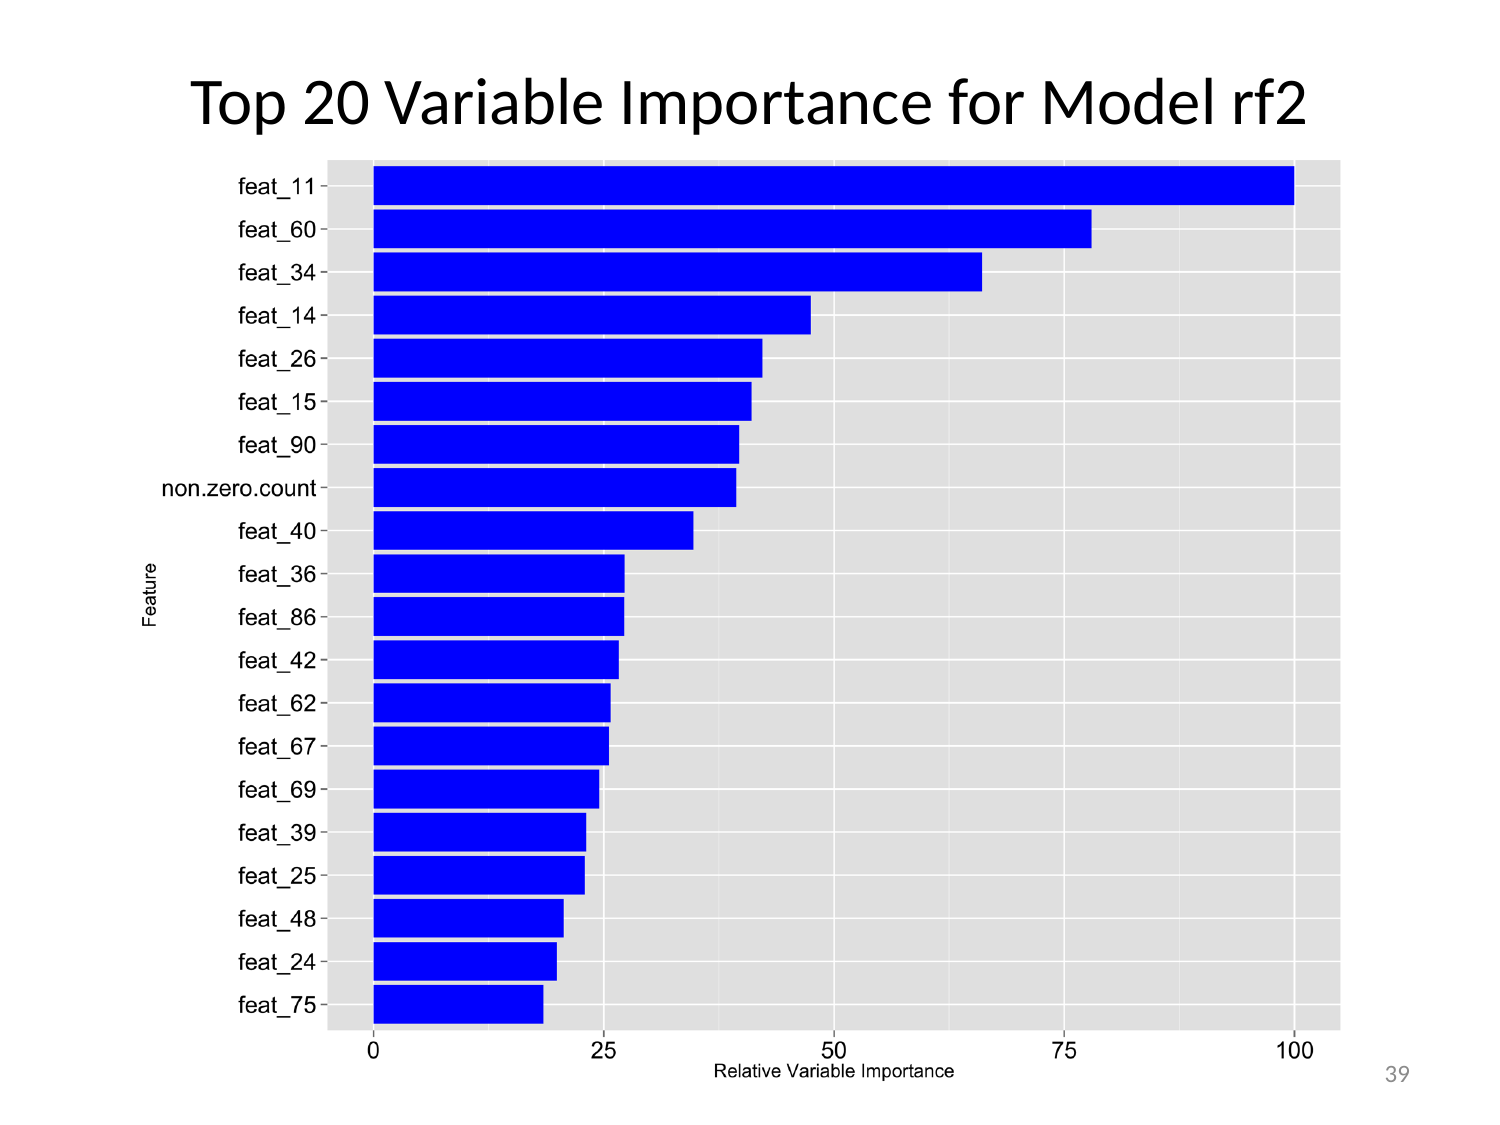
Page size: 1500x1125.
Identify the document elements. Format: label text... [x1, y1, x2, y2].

picture [124, 137, 1363, 1094]
title Top 20 Variable Importance for Model rf2 [75, 45, 1425, 150]
slide_number 39 [1356, 1042, 1425, 1103]
